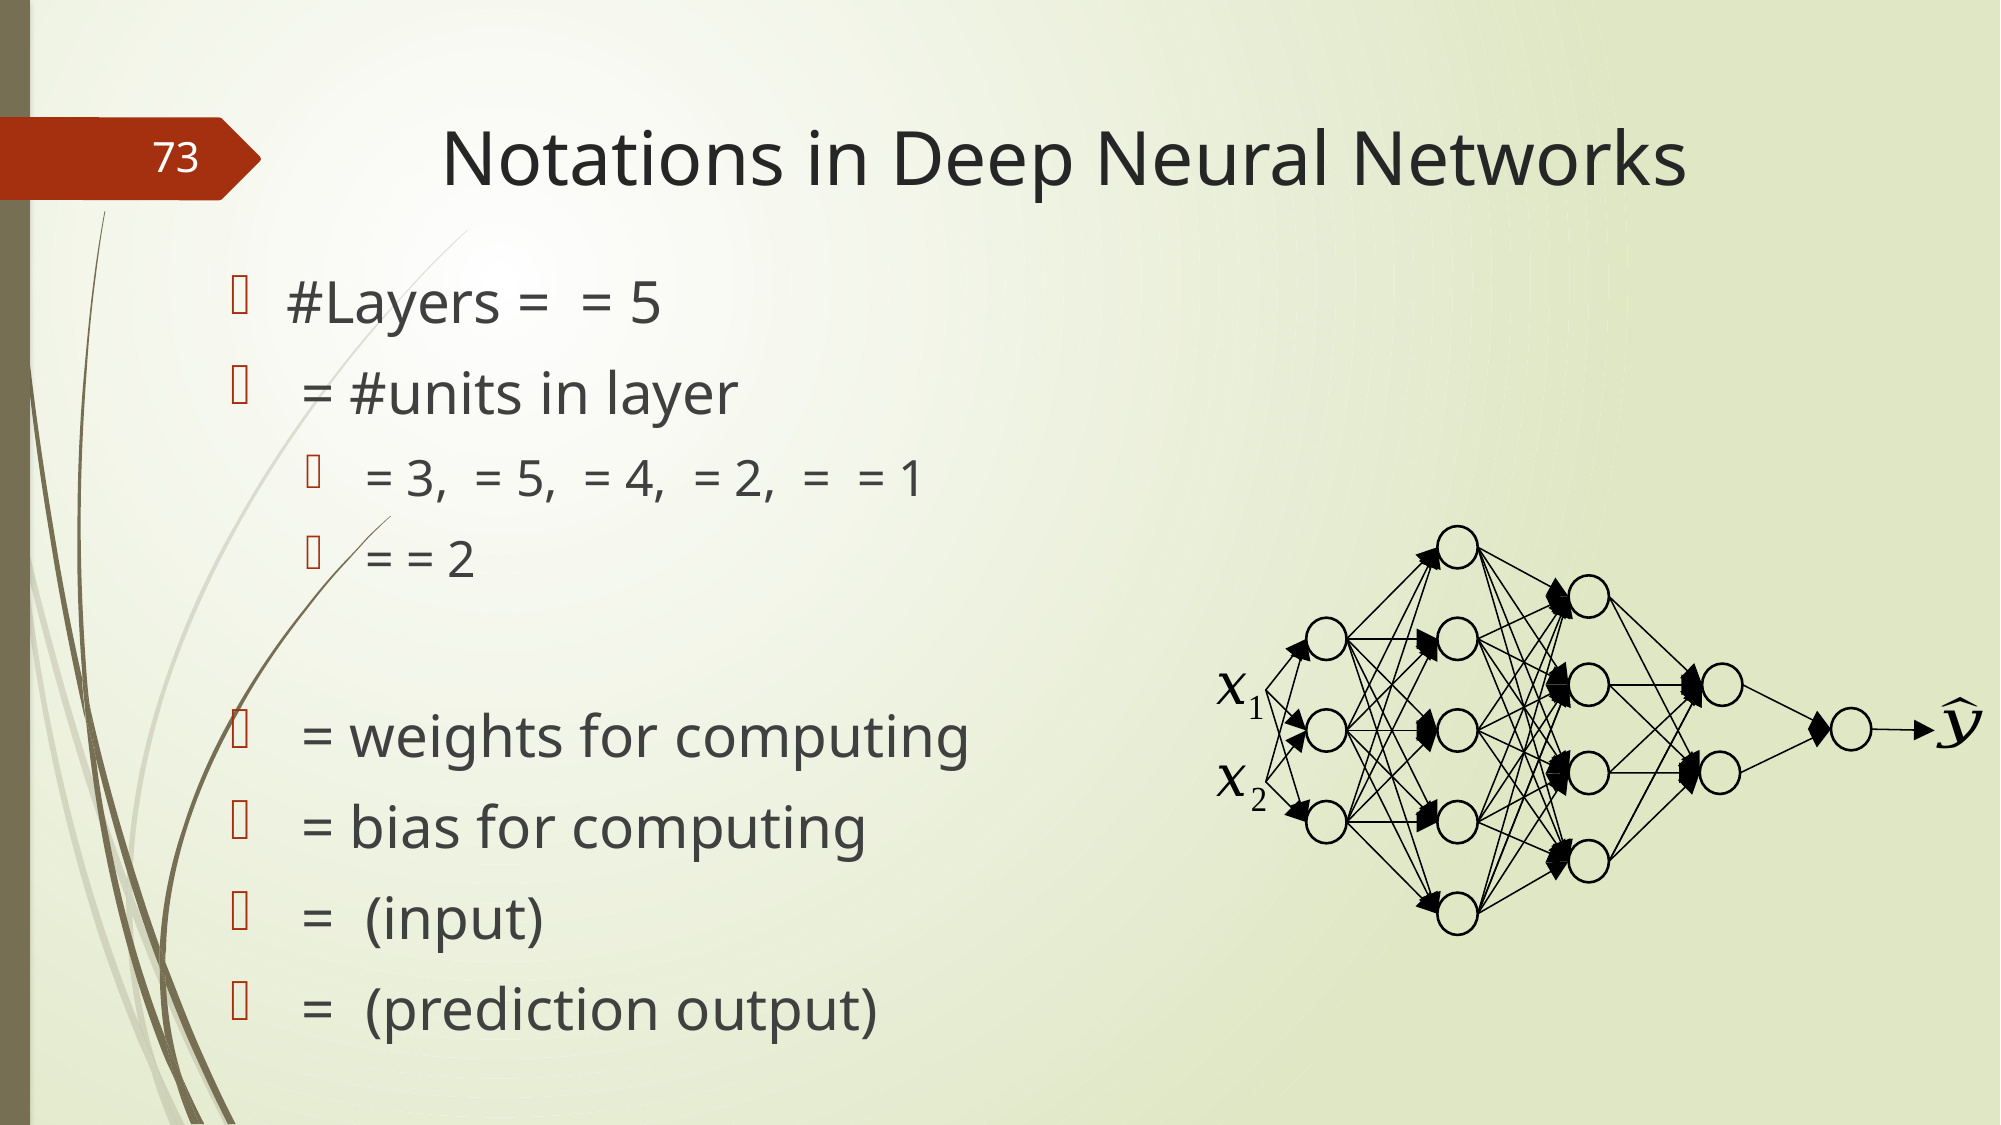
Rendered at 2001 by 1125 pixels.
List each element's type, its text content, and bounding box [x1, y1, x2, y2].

slide_number 73 [87, 129, 216, 190]
title Notations in Deep Neural Networks [425, 102, 1888, 313]
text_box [1212, 525, 1990, 936]
